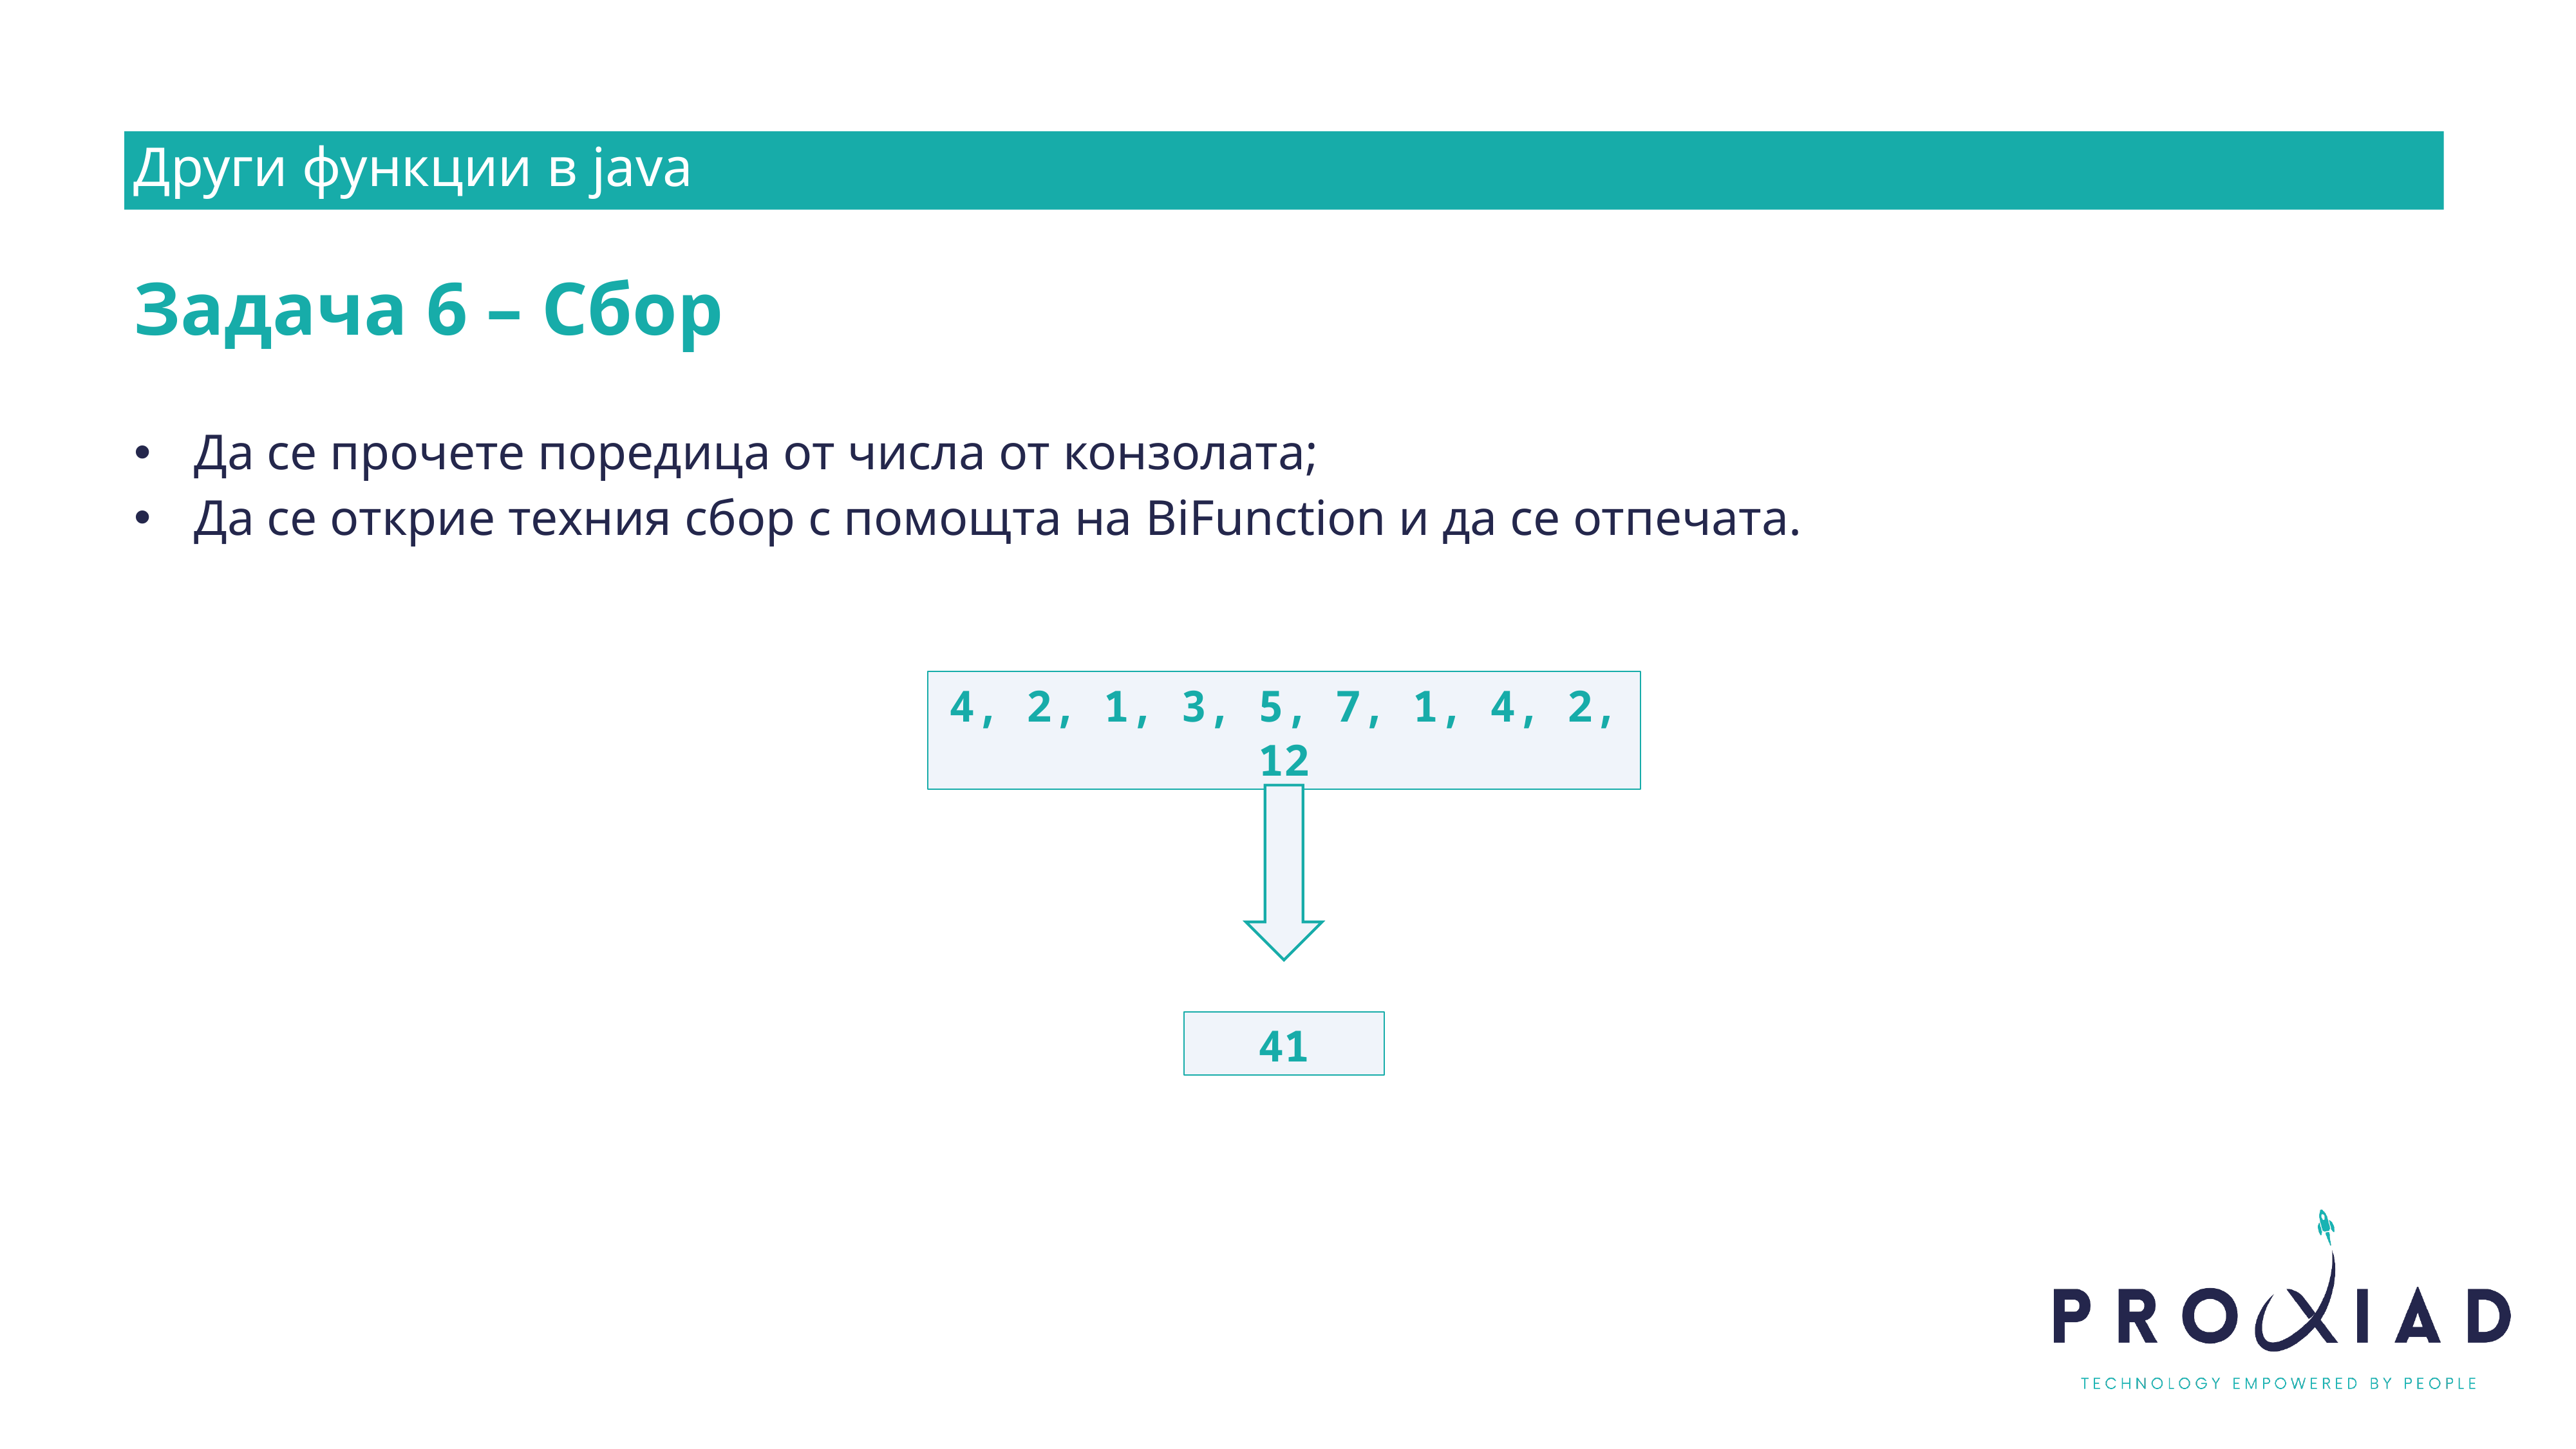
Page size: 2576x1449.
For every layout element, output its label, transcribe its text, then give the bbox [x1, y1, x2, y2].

text_box Да се прочете поредица от числа от конзолата; Да се открие техния сбор с помощта на BiFunction и да се отпечата. [124, 423, 2440, 496]
picture [1988, 1149, 2576, 1449]
text_box Задача 6 – Сбор [124, 268, 2440, 359]
text_box Други функции в java [124, 131, 2444, 207]
text_box [1243, 783, 1326, 962]
text_box 4, 2, 1, 3, 5, 7, 1, 4, 2, 12 [927, 671, 1641, 789]
text_box 41 [1183, 1011, 1384, 1076]
